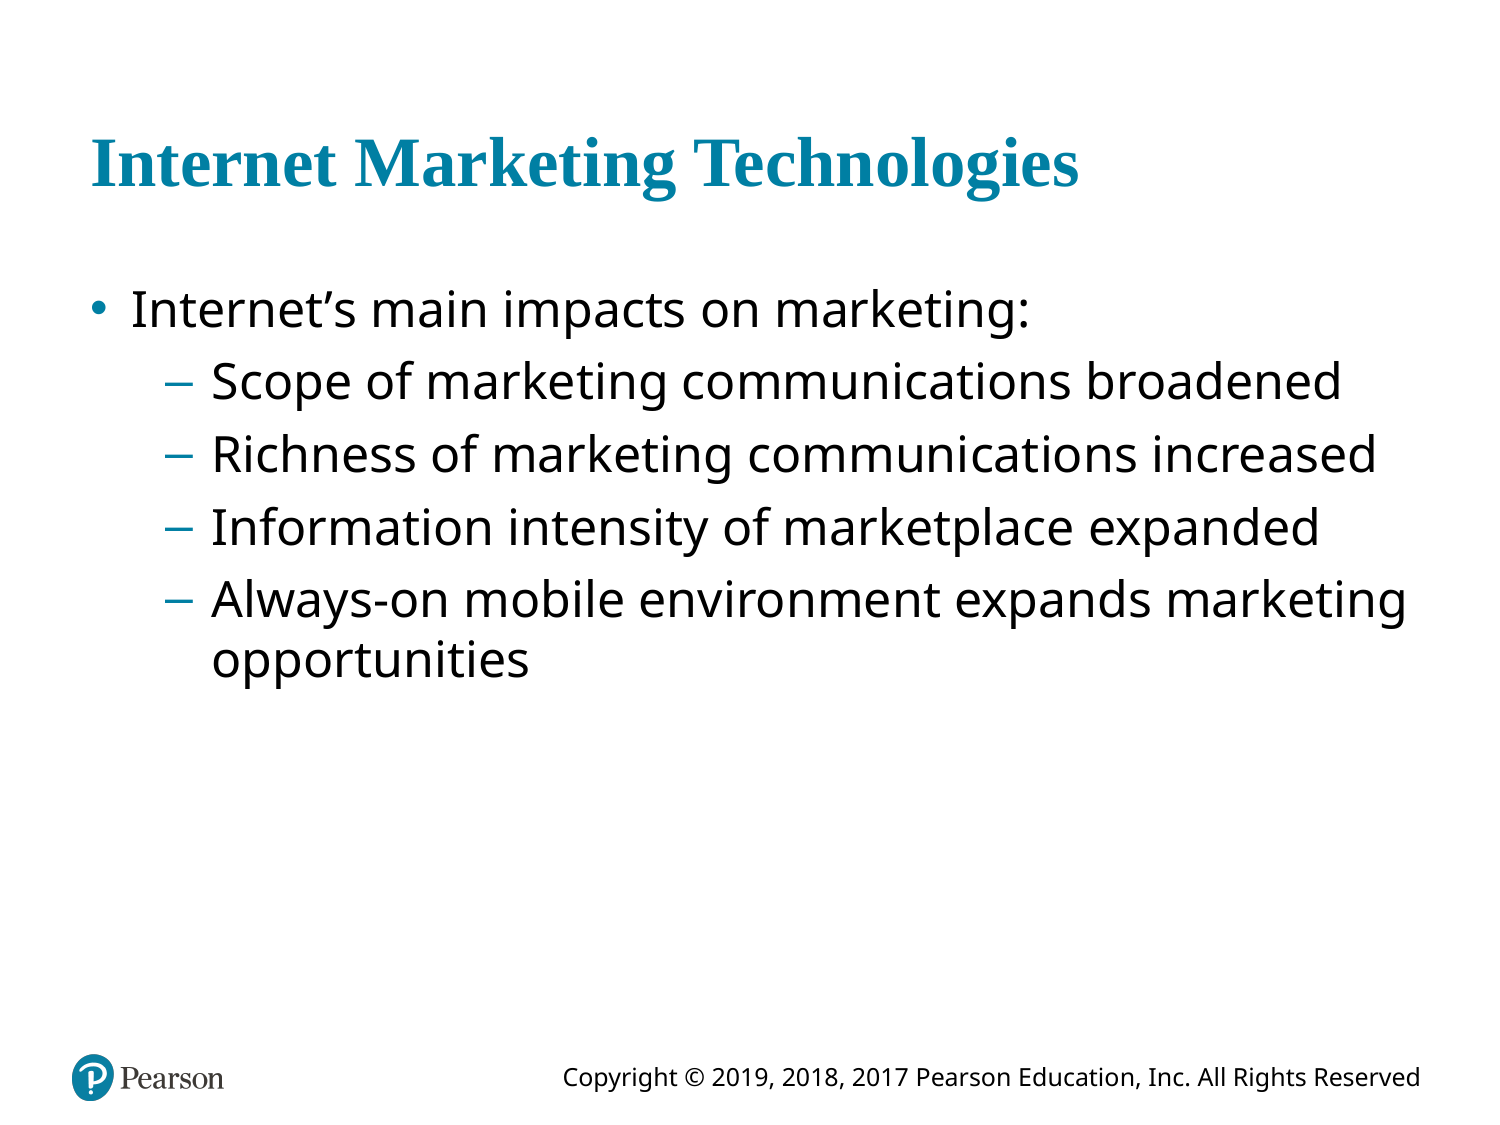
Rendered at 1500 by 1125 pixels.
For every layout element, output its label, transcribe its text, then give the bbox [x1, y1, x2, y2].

picture [80, 1063, 106, 1088]
picture [72, 1087, 83, 1101]
picture [98, 1054, 224, 1101]
list Internet’s main impacts on marketing: Scope of marketing communications broadened Richness of marketing communications increased Information intensity of marketplace expanded Always-on mobile environment expands marketing opportunities [75, 262, 1425, 707]
picture [72, 1054, 88, 1070]
title Internet Marketing Technologies [75, 35, 1425, 216]
